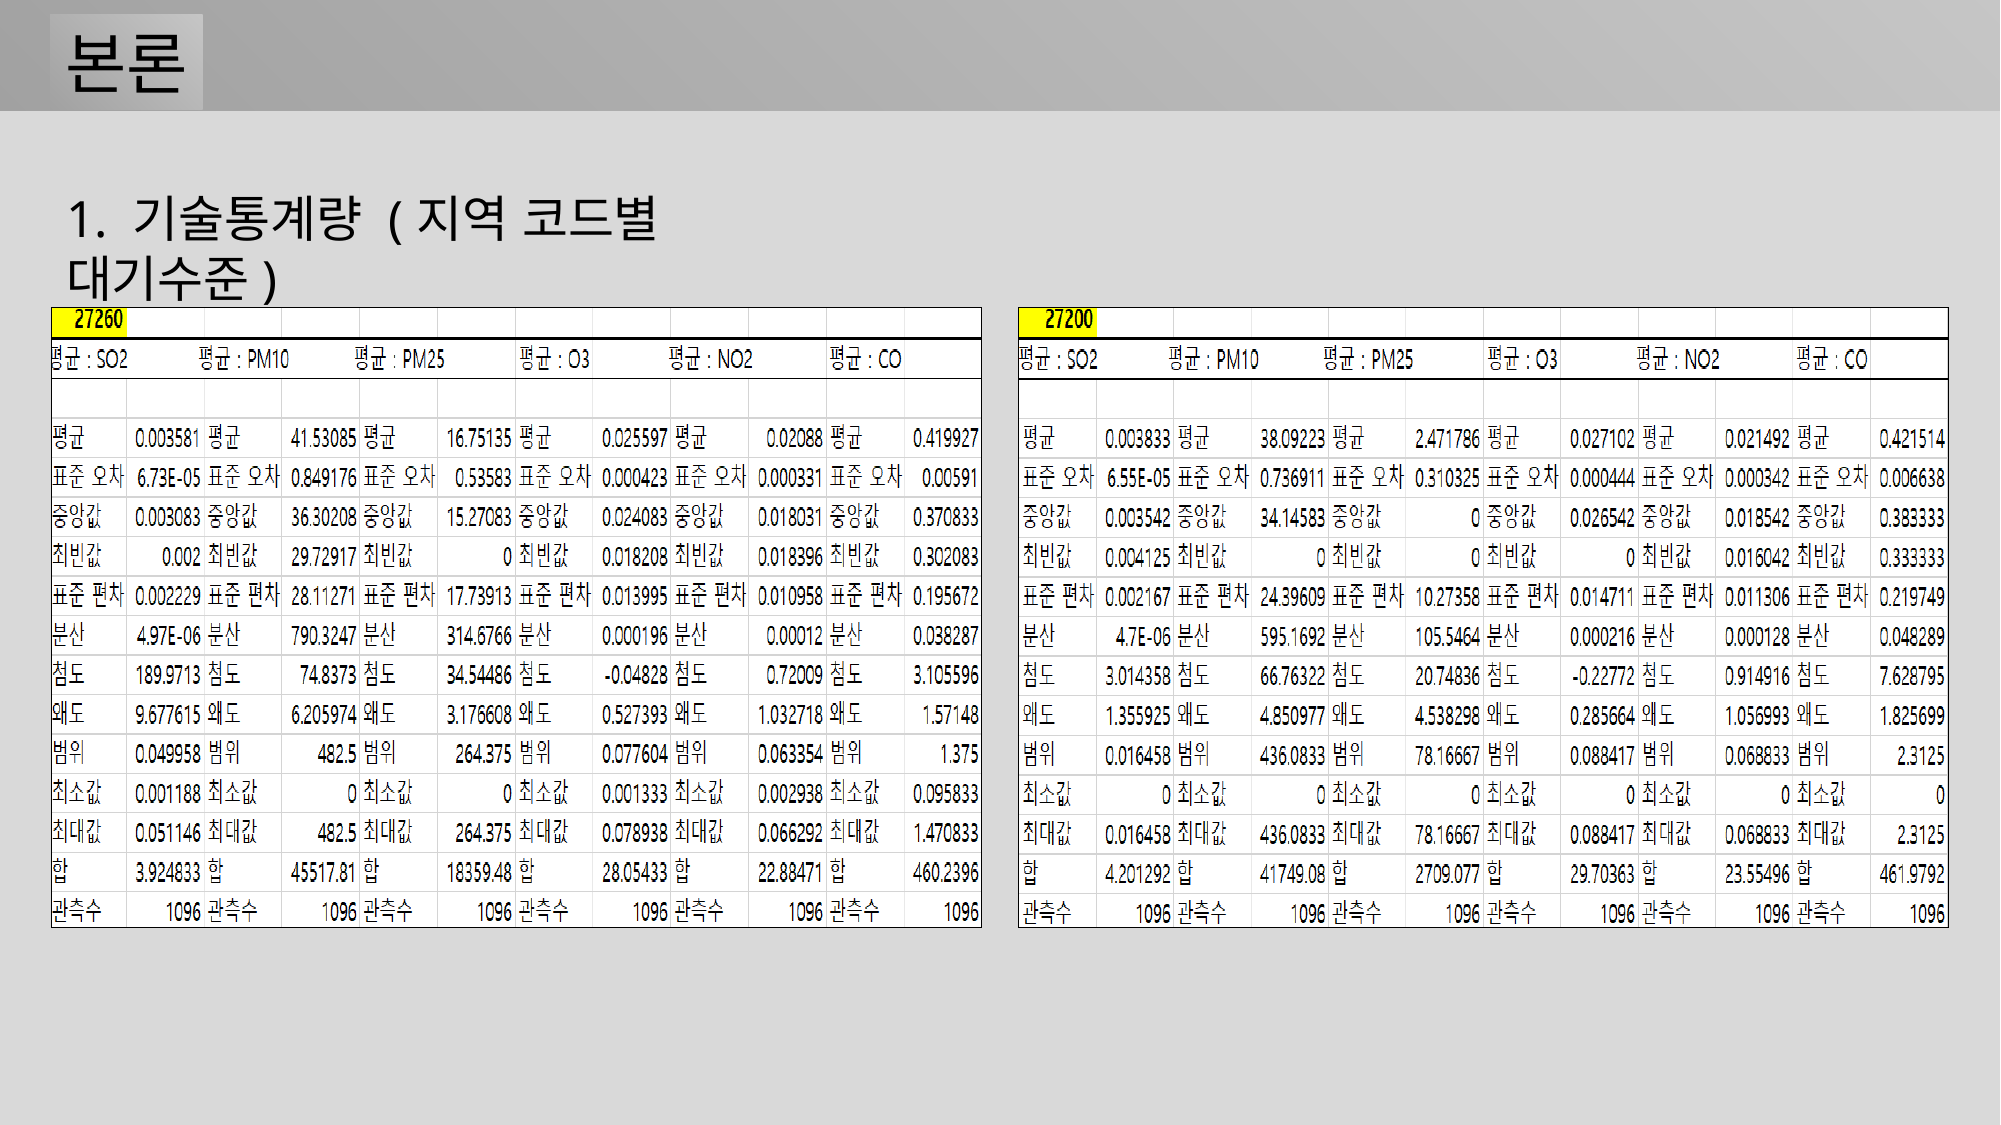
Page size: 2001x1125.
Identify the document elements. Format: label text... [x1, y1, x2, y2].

picture [1018, 307, 1949, 928]
picture [51, 307, 982, 928]
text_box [0, 0, 2000, 111]
text_box 1. 기술통계량 (지역 코드별 대기수준) [51, 179, 843, 307]
text_box [0, 111, 2000, 1125]
